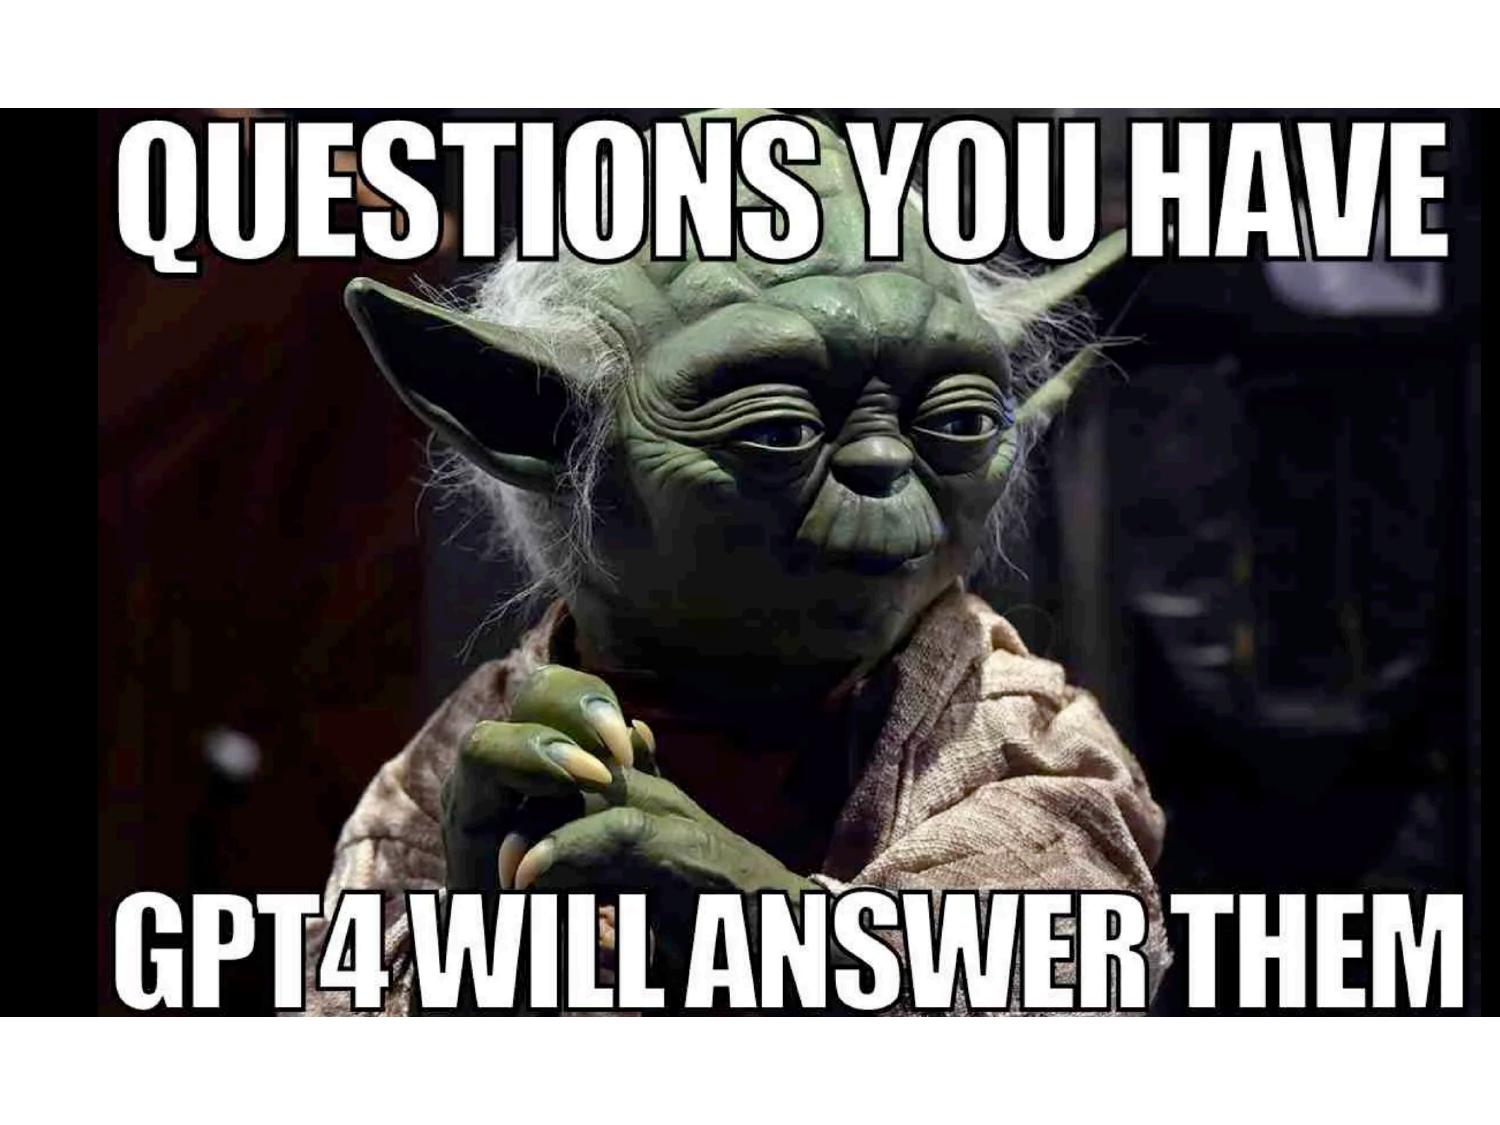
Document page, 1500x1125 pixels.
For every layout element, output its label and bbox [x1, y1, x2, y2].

picture [0, 108, 1500, 1017]
